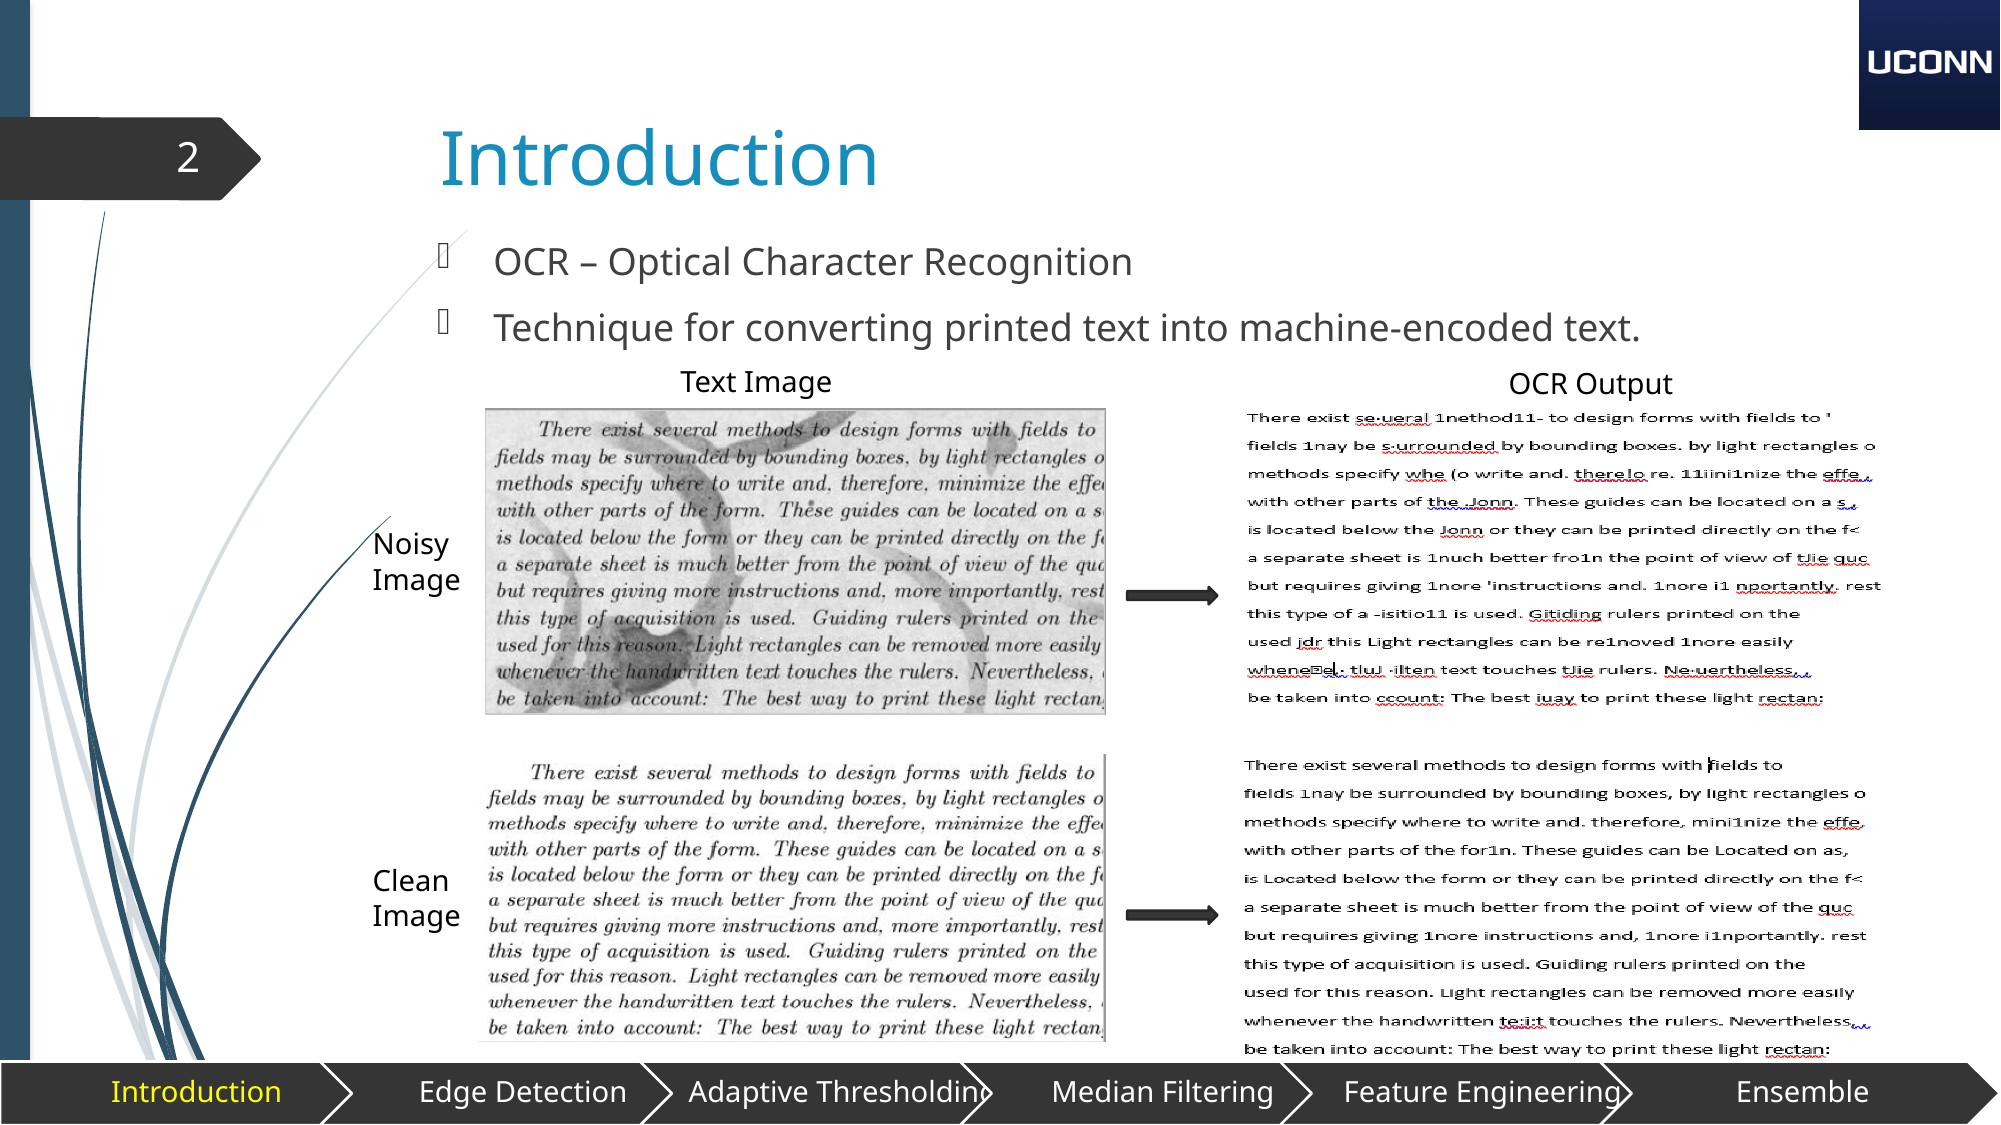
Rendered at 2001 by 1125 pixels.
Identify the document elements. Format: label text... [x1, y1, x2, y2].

picture [1235, 754, 1882, 1061]
text_box Text Image [665, 377, 855, 406]
text_box [1125, 905, 1219, 926]
slide_number 2 [87, 129, 216, 190]
picture [1859, 0, 2000, 130]
text_box [1125, 585, 1219, 606]
picture [1235, 405, 1888, 715]
text_box Clean Image [357, 855, 473, 940]
picture [478, 754, 1107, 1042]
text_box Noisy Image [357, 518, 476, 604]
title Introduction [425, 102, 1888, 223]
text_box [0, 1061, 2000, 1125]
text_box OCR Output [1493, 377, 1689, 405]
list OCR – Optical Character Recognition Technique for converting printed text into machine-encoded text. [422, 230, 1885, 377]
picture [484, 408, 1107, 715]
